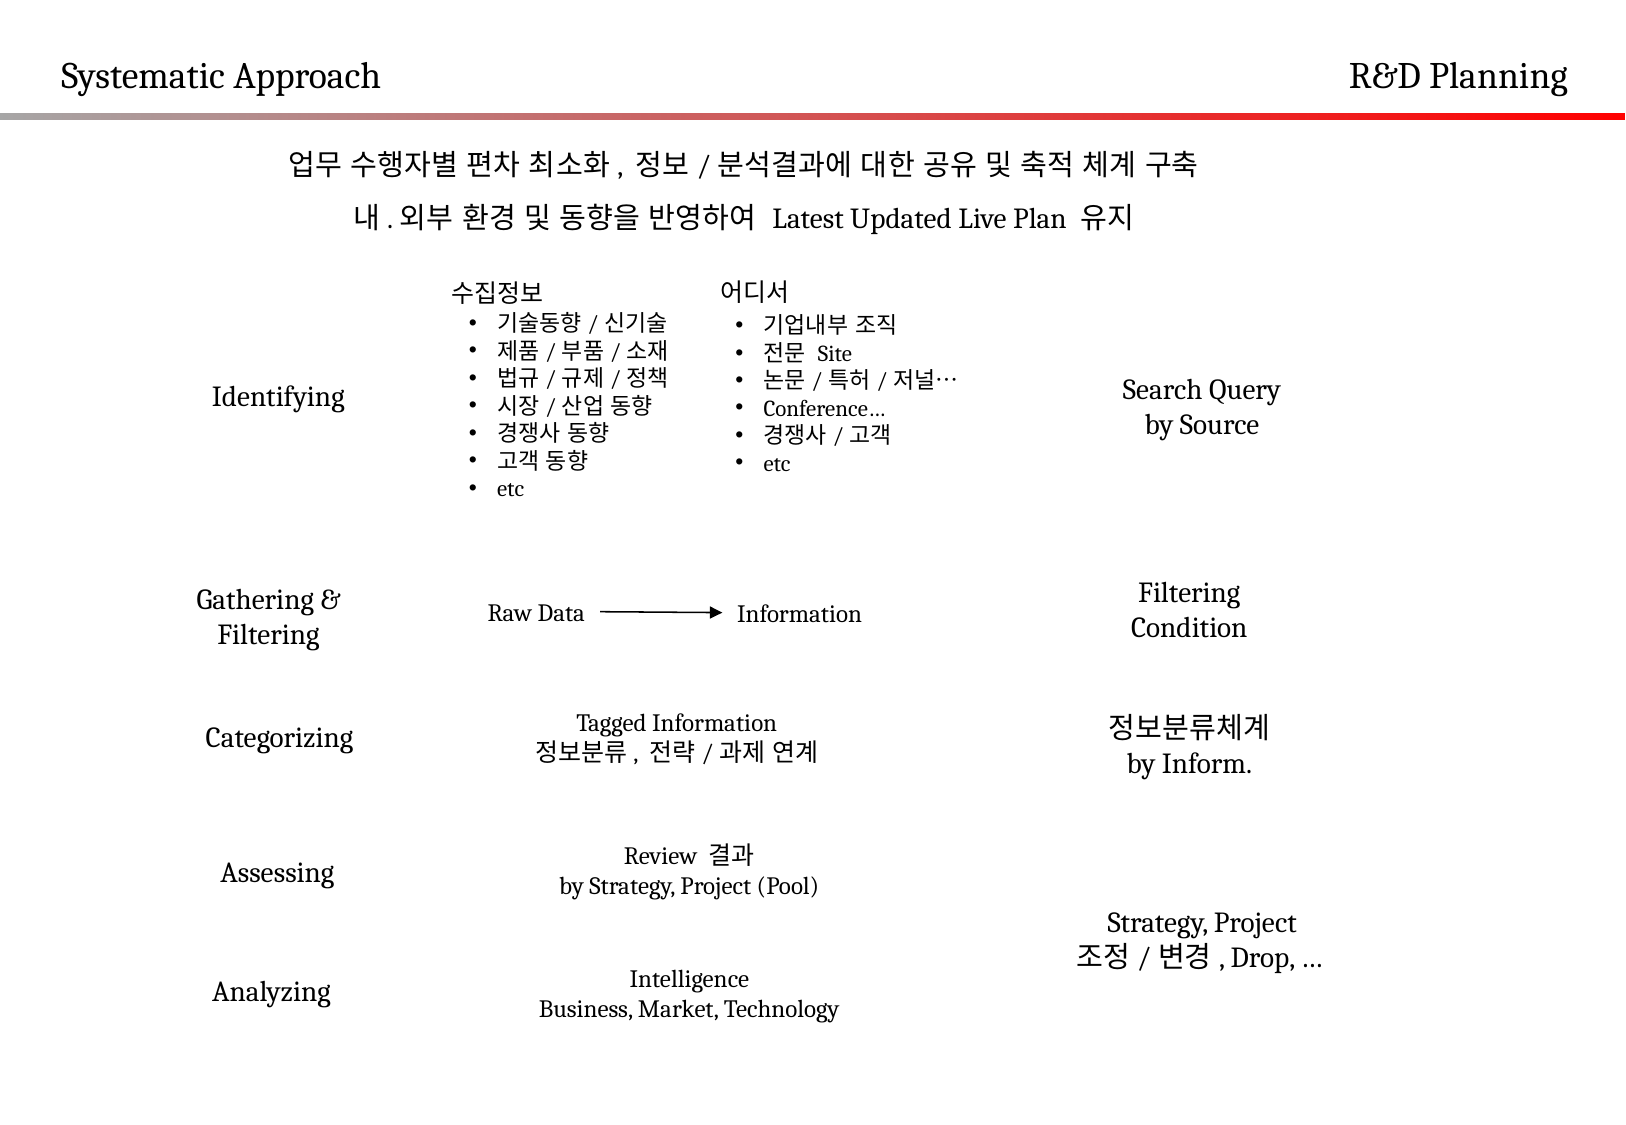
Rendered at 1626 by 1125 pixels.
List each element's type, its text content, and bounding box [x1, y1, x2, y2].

text_box R&D Planning [1333, 43, 1583, 103]
text_box Gathering & Filtering [181, 573, 356, 658]
text_box Tagged Information 정보분류, 전략/과제 연계 [520, 698, 834, 774]
text_box Systematic Approach [46, 43, 397, 103]
text_box 기업내부 조직 전문 Site 논문/특허/저널… Conference… 경쟁사/고객 etc [720, 303, 974, 484]
text_box 정보분류체계 by Inform. [1093, 702, 1286, 787]
text_box 업무 수행자별 편차 최소화, 정보/분석결과에 대한 공유 및 축적 체계 구축 내.외부 환경 및 동향을 반영하여 Latest Updated Live Plan 유지 [273, 121, 1215, 242]
text_box Strategy, Project 조정/변경, Drop, … [1061, 896, 1344, 981]
text_box Review 결과 by Strategy, Project (Pool) [544, 832, 835, 907]
text_box Categorizing [190, 711, 369, 761]
text_box 어디서 [705, 269, 846, 314]
text_box Identifying [197, 369, 360, 420]
text_box Raw Data [472, 589, 601, 635]
text_box Intelligence Business, Market, Technology [523, 955, 855, 1031]
text_box Analyzing [197, 965, 347, 1015]
text_box Assessing [205, 846, 350, 896]
text_box Search Query by Source [1108, 363, 1297, 448]
text_box 기술동향/신기술 제품/부품/소재 법규/규제/정책 시장/산업 동향 경쟁사 동향 고객 동향 etc [454, 301, 685, 509]
text_box Information [722, 590, 878, 635]
text_box Filtering Condition [1116, 565, 1263, 651]
text_box 수집정보 [436, 269, 578, 315]
